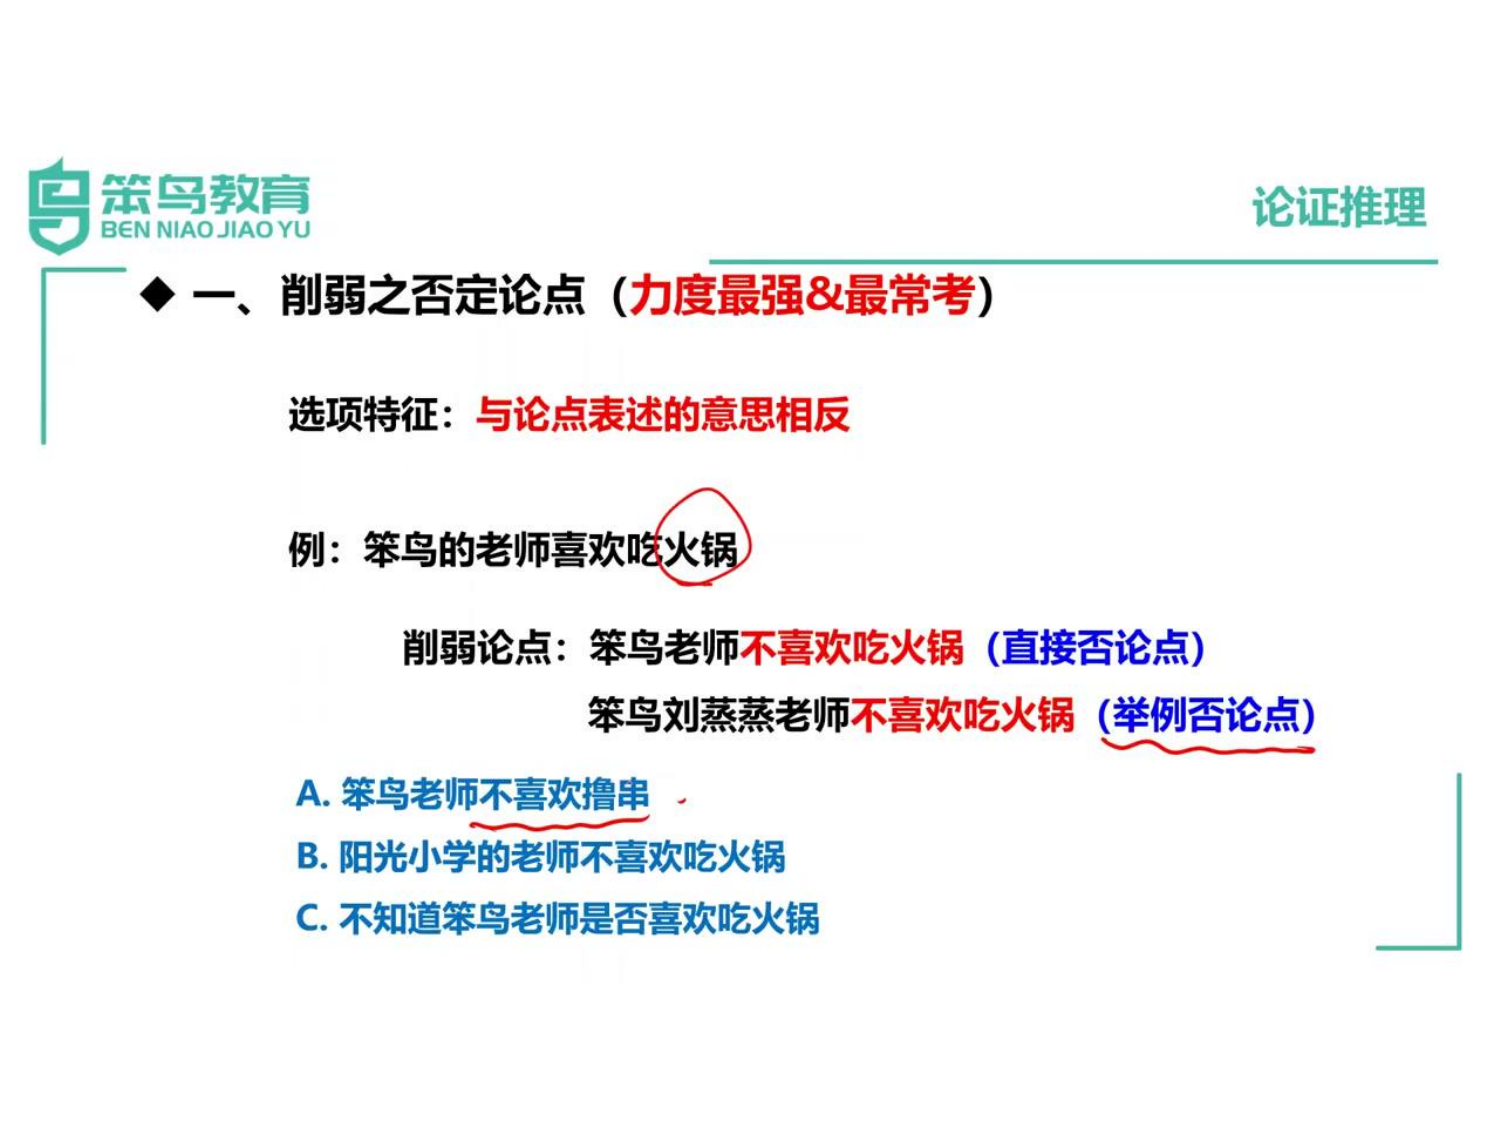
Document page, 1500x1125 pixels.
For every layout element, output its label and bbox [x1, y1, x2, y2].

picture [0, 140, 1500, 985]
